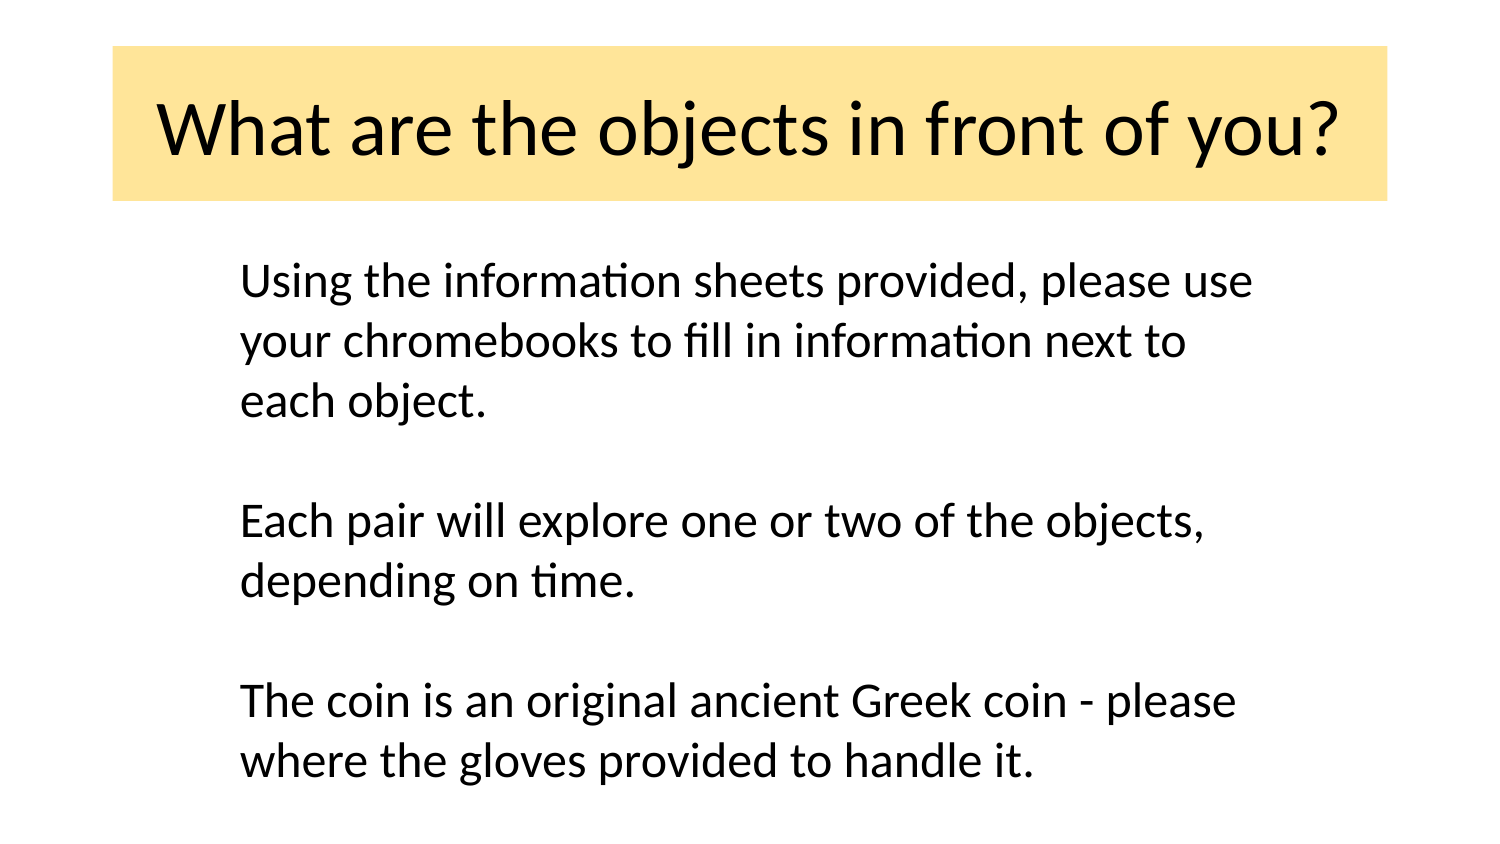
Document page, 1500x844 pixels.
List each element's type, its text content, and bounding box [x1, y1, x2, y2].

subtitle Using the information sheets provided, please use your chromebooks to fill in information next to each object. Each pair will explore one or two of the objects, depending on time. The coin is an original ancient Greek coin - please where the gloves provided to handle it. [225, 239, 1275, 801]
title What are the objects in front of you? [112, 46, 1388, 201]
